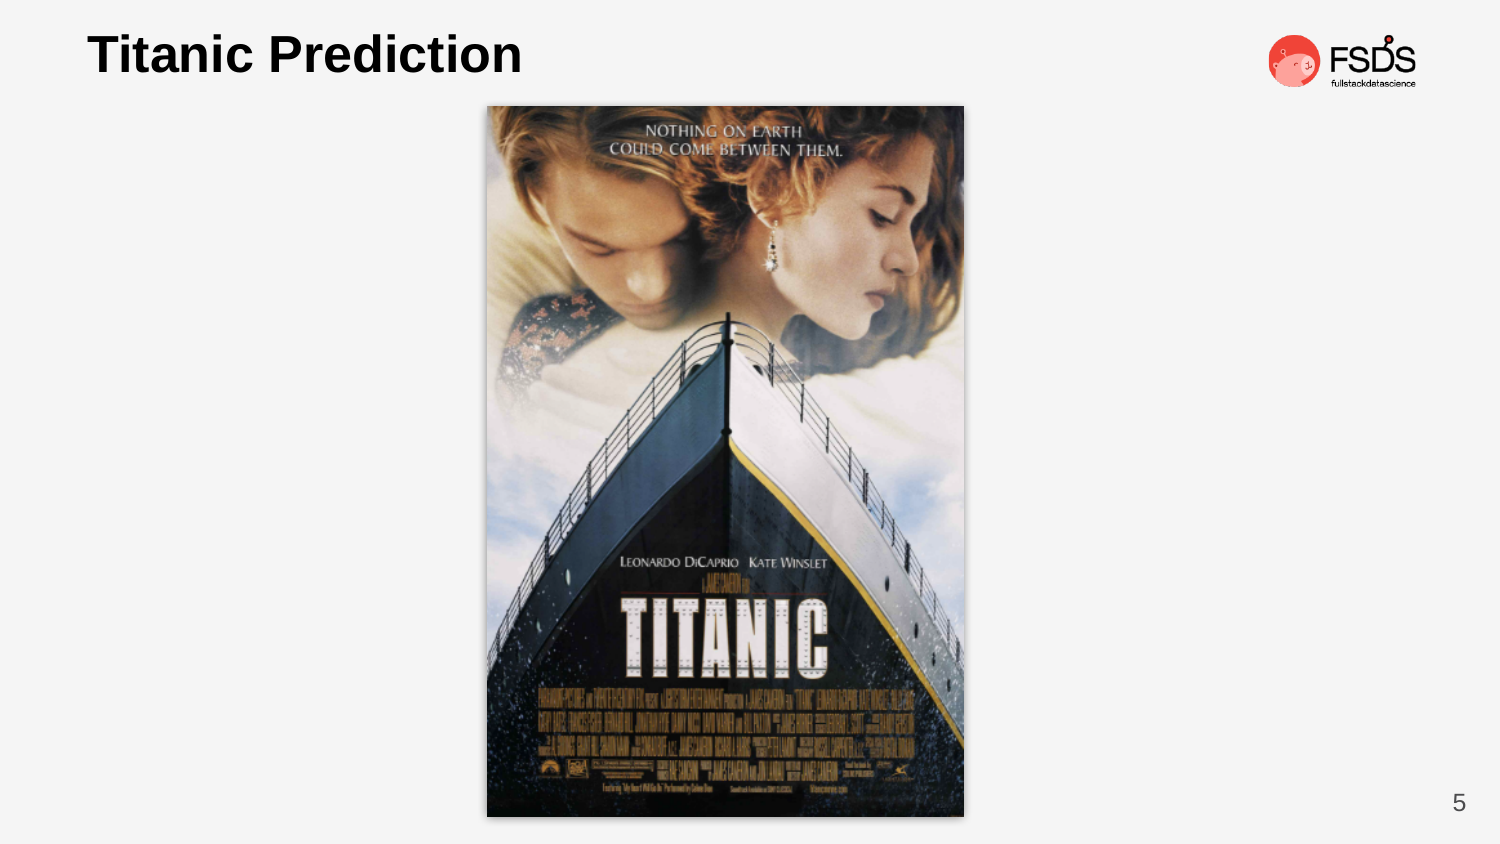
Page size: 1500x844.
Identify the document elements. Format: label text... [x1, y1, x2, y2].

text_box [1268, 34, 1416, 87]
text_box 5 [1414, 786, 1467, 817]
picture [487, 106, 964, 818]
text_box Titanic Prediction [87, 33, 1263, 83]
